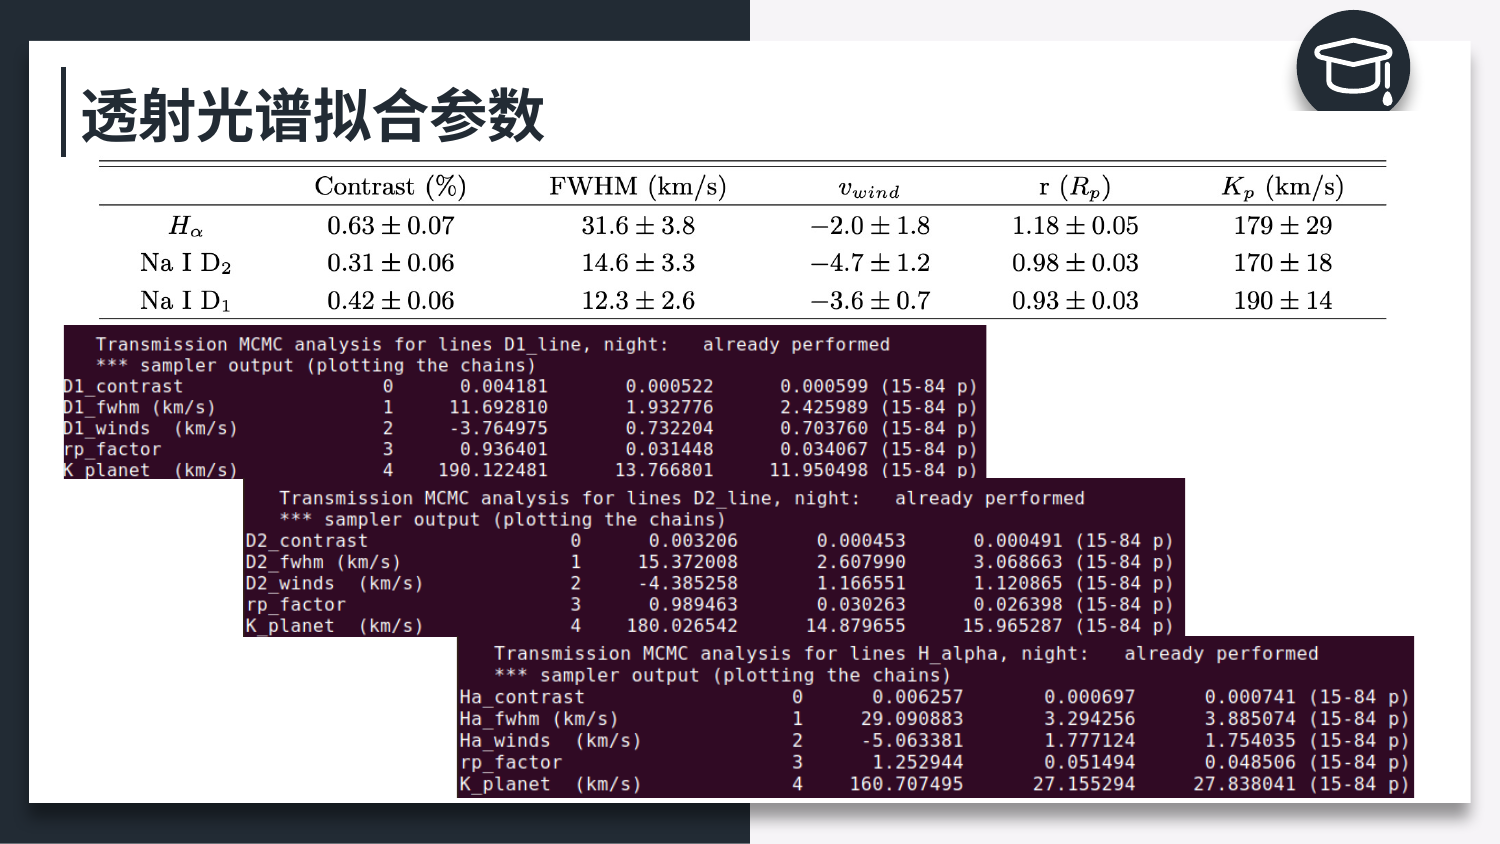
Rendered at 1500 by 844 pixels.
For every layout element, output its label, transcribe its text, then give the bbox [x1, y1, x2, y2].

picture [63, 111, 1421, 798]
text_box 透射光谱拟合参数 [65, 72, 562, 157]
